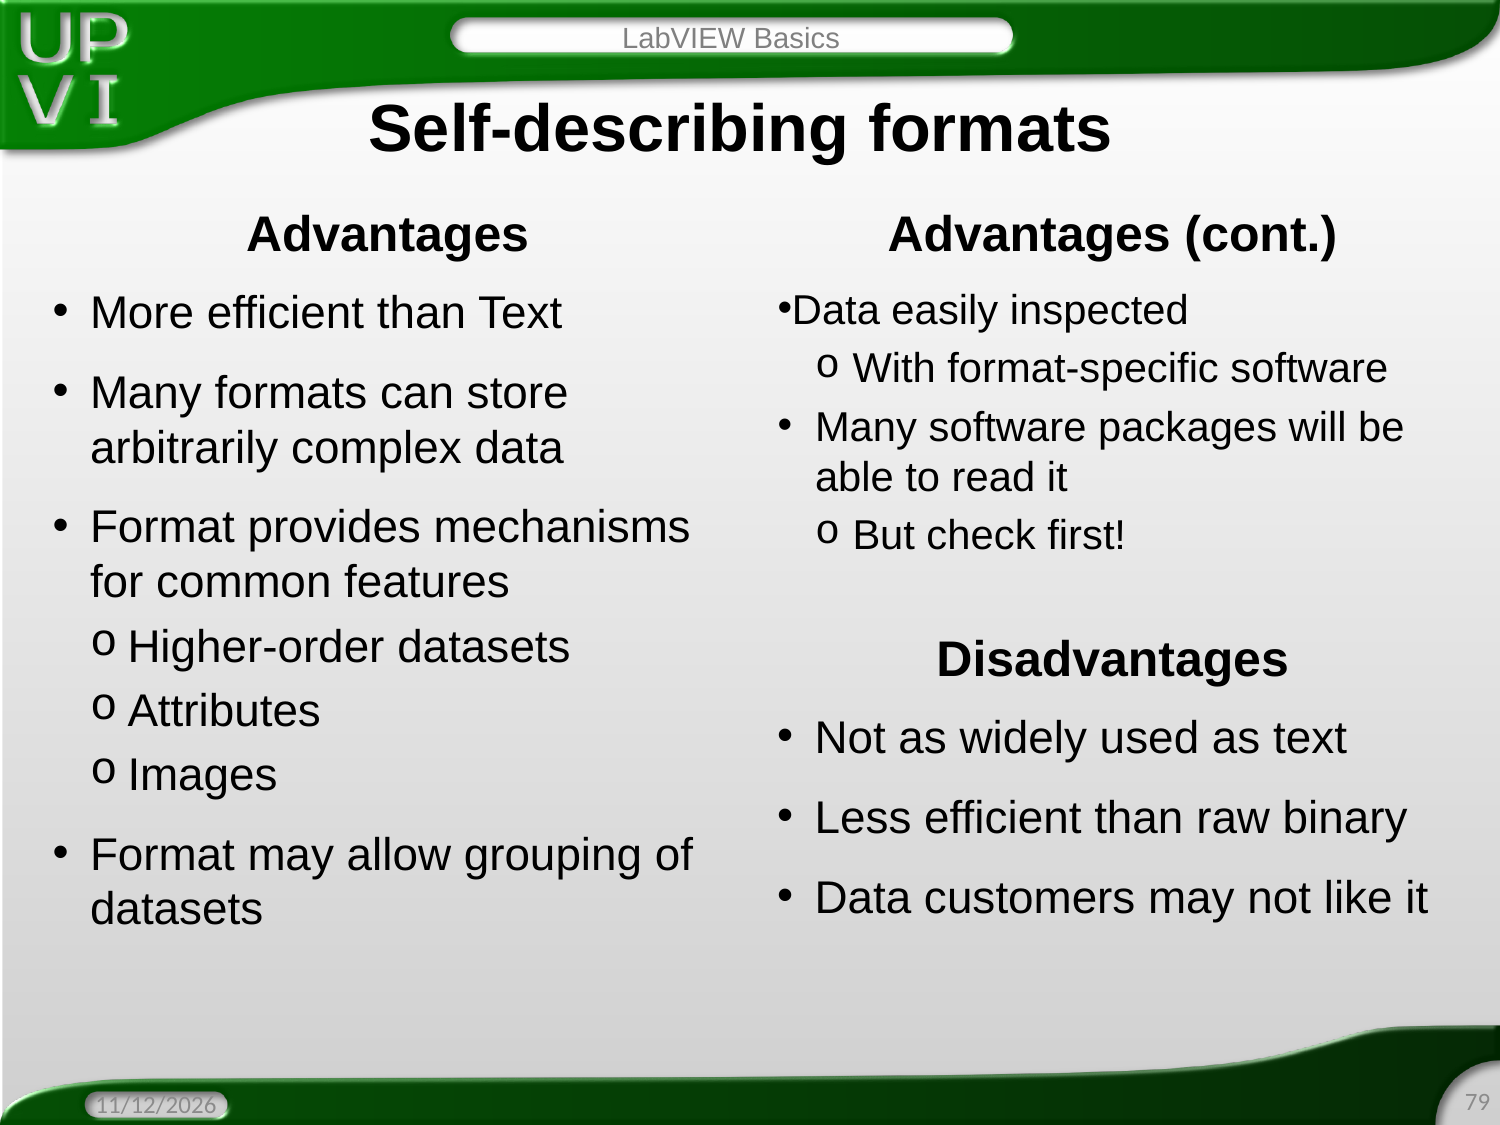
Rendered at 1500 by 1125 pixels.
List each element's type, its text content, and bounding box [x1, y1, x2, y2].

text_box Disadvantages [762, 613, 1463, 713]
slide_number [75, 1073, 238, 1125]
text_box Data easily inspected With format-specific software Many software packages will be able to read it But check first! [762, 275, 1463, 613]
slide_number 79 [1155, 1069, 1500, 1125]
footer LabVIEW Basics [450, 6, 1013, 67]
list Not as widely used as text Less efficient than raw binary Data customers may not like it [761, 699, 1463, 1013]
title Self-describing formats [75, 75, 1425, 175]
list More efficient than Text Many formats can store arbitrarily complex data Format provides mechanisms for common features Higher-order datasets Attributes Images Format may allow grouping of datasets [37, 275, 738, 1013]
list Advantages (cont.) [762, 174, 1463, 275]
picture [0, 0, 1500, 1125]
list Advantages [37, 174, 738, 275]
